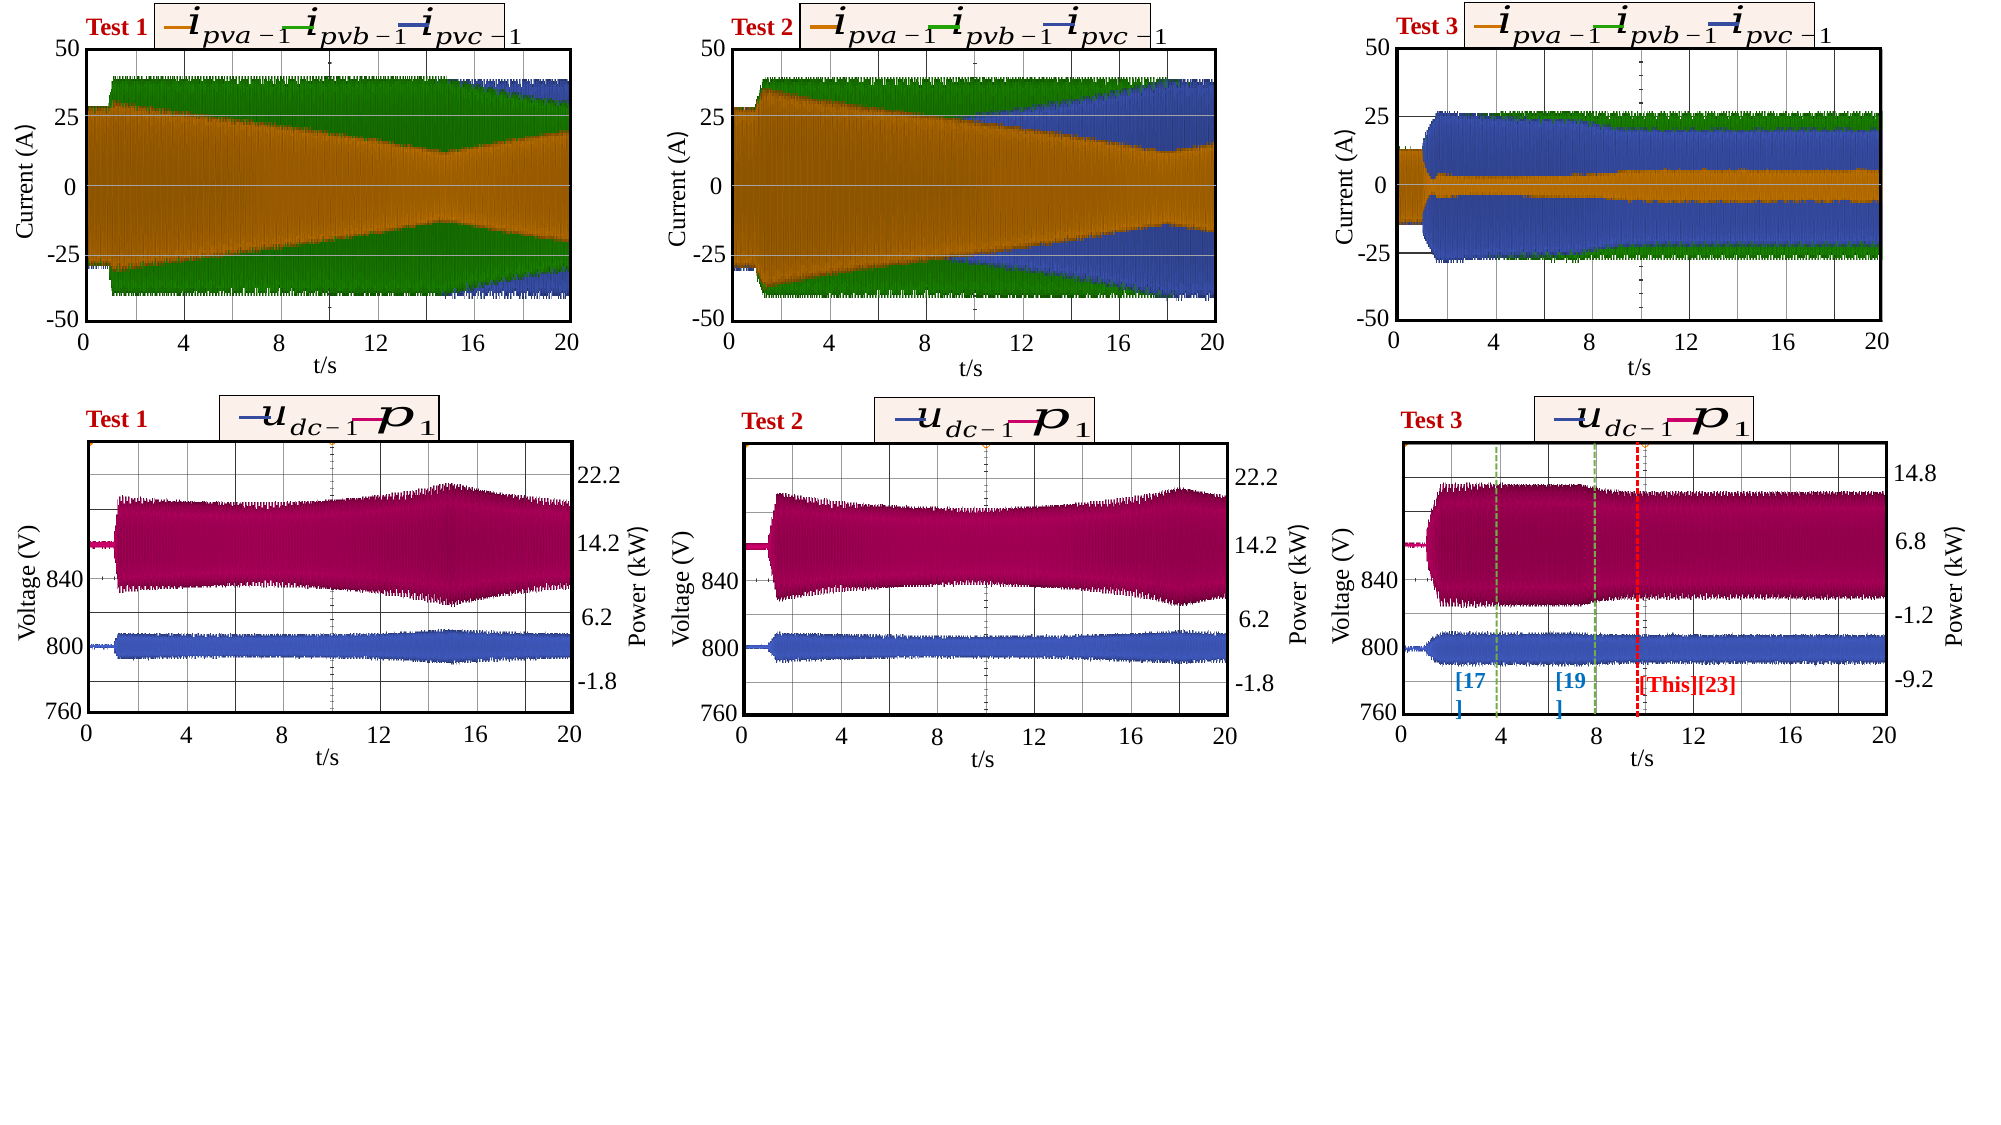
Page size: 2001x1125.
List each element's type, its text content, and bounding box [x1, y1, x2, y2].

text_box Test 2 [716, 3, 810, 49]
text_box Power (kW) [1273, 476, 1319, 661]
text_box t/s [291, 346, 359, 382]
text_box Test 3 [1385, 396, 1479, 442]
text_box Voltage (V) [1319, 497, 1362, 660]
text_box 800 [31, 622, 88, 667]
text_box Test 3 [1381, 2, 1475, 48]
text_box 50 [1350, 23, 1433, 69]
text_box 12 [1659, 322, 1718, 363]
text_box -25 [32, 230, 85, 276]
text_box [1475, 2, 1816, 47]
text_box 14.2 [1228, 521, 1273, 567]
text_box 760 [685, 688, 768, 734]
text_box 4 [1472, 322, 1519, 363]
text_box 25 [698, 92, 731, 138]
text_box 12 [1666, 716, 1725, 757]
text_box 840 [702, 557, 743, 602]
text_box 4 [820, 715, 866, 758]
text_box 12 [1006, 715, 1066, 758]
text_box 800 [1346, 623, 1402, 669]
text_box [218, 394, 440, 440]
picture [1402, 444, 1496, 716]
text_box 8 [258, 322, 304, 364]
text_box Test 1 [70, 3, 165, 49]
text_box 8 [260, 713, 307, 756]
text_box 8 [1575, 716, 1622, 757]
text_box 0 [720, 715, 773, 756]
text_box Test 1 [70, 395, 165, 440]
text_box 12 [348, 322, 407, 365]
text_box 8 [903, 323, 950, 364]
text_box 4 [808, 323, 854, 364]
text_box t/s [949, 739, 1017, 775]
text_box Power (kW) [1929, 478, 1975, 663]
text_box -50 [677, 294, 760, 340]
text_box 22.2 [573, 451, 645, 496]
text_box [810, 3, 1151, 48]
text_box Current (A) [0, 84, 45, 255]
text_box 6.2 [573, 592, 612, 638]
text_box Voltage (V) [2, 494, 48, 657]
text_box Power (kW) [612, 478, 658, 663]
text_box 0 [62, 340, 114, 363]
text_box 840 [1362, 556, 1402, 602]
text_box -1.8 [573, 657, 646, 702]
text_box 25 [45, 92, 85, 138]
text_box t/s [937, 348, 1005, 384]
text_box 20 [1185, 318, 1244, 363]
picture [1396, 49, 1883, 322]
text_box 16 [1091, 323, 1151, 365]
picture [1638, 444, 1887, 716]
text_box 760 [30, 686, 113, 732]
text_box 4 [1480, 716, 1526, 757]
text_box 12 [994, 323, 1053, 364]
text_box -9.2 [1887, 655, 1963, 700]
text_box t/s [1605, 347, 1674, 383]
text_box 0 [1372, 322, 1425, 362]
text_box Current (A) [1320, 90, 1365, 261]
text_box 20 [1857, 711, 1916, 757]
text_box 12 [351, 713, 410, 756]
text_box 0 [698, 162, 731, 208]
text_box [19] [1540, 716, 1606, 728]
text_box 20 [539, 318, 598, 364]
text_box 8 [1568, 322, 1614, 363]
text_box 0 [708, 340, 760, 363]
text_box Current (A) [652, 92, 698, 262]
text_box 14.2 [573, 519, 612, 565]
text_box 16 [1755, 322, 1816, 364]
picture [732, 51, 1216, 185]
text_box t/s [293, 737, 362, 773]
text_box 22.2 [1228, 453, 1302, 498]
text_box 760 [1344, 688, 1428, 733]
text_box 20 [542, 710, 601, 755]
text_box [165, 3, 505, 48]
text_box 0 [49, 162, 85, 208]
picture [85, 49, 571, 322]
text_box 0 [1365, 161, 1396, 207]
text_box [1595, 441, 1888, 448]
text_box -50 [31, 294, 114, 340]
picture [744, 444, 1228, 715]
text_box 840 [48, 555, 87, 600]
text_box 0 [65, 713, 117, 754]
text_box [17] [1440, 716, 1506, 728]
text_box -1.8 [1228, 659, 1303, 705]
text_box 16 [445, 322, 506, 365]
text_box 16 [448, 713, 508, 755]
text_box 4 [162, 322, 208, 364]
text_box -1.2 [1887, 590, 1929, 636]
text_box 6.2 [1228, 595, 1273, 640]
text_box 20 [1849, 317, 1909, 363]
text_box t/s [1608, 739, 1676, 774]
picture [88, 441, 573, 713]
text_box 4 [165, 713, 211, 756]
text_box [769, 48, 1217, 318]
text_box 6.8 [1887, 517, 1929, 563]
text_box 14.8 [1887, 448, 1961, 494]
picture [1497, 444, 1637, 716]
text_box 50 [685, 24, 769, 69]
text_box Test 2 [726, 397, 820, 442]
text_box Voltage (V) [658, 500, 702, 663]
picture [732, 186, 1216, 323]
text_box 0 [1380, 716, 1432, 756]
text_box -25 [1342, 229, 1396, 275]
text_box 20 [1197, 712, 1256, 757]
text_box [874, 396, 1096, 442]
text_box 800 [686, 624, 744, 669]
text_box 16 [1103, 715, 1164, 757]
text_box 50 [40, 24, 85, 70]
text_box 16 [1762, 716, 1823, 757]
text_box -50 [1341, 293, 1424, 339]
text_box [1533, 395, 1755, 441]
text_box 25 [1365, 91, 1396, 137]
text_box -25 [678, 230, 732, 276]
text_box 8 [916, 715, 962, 758]
